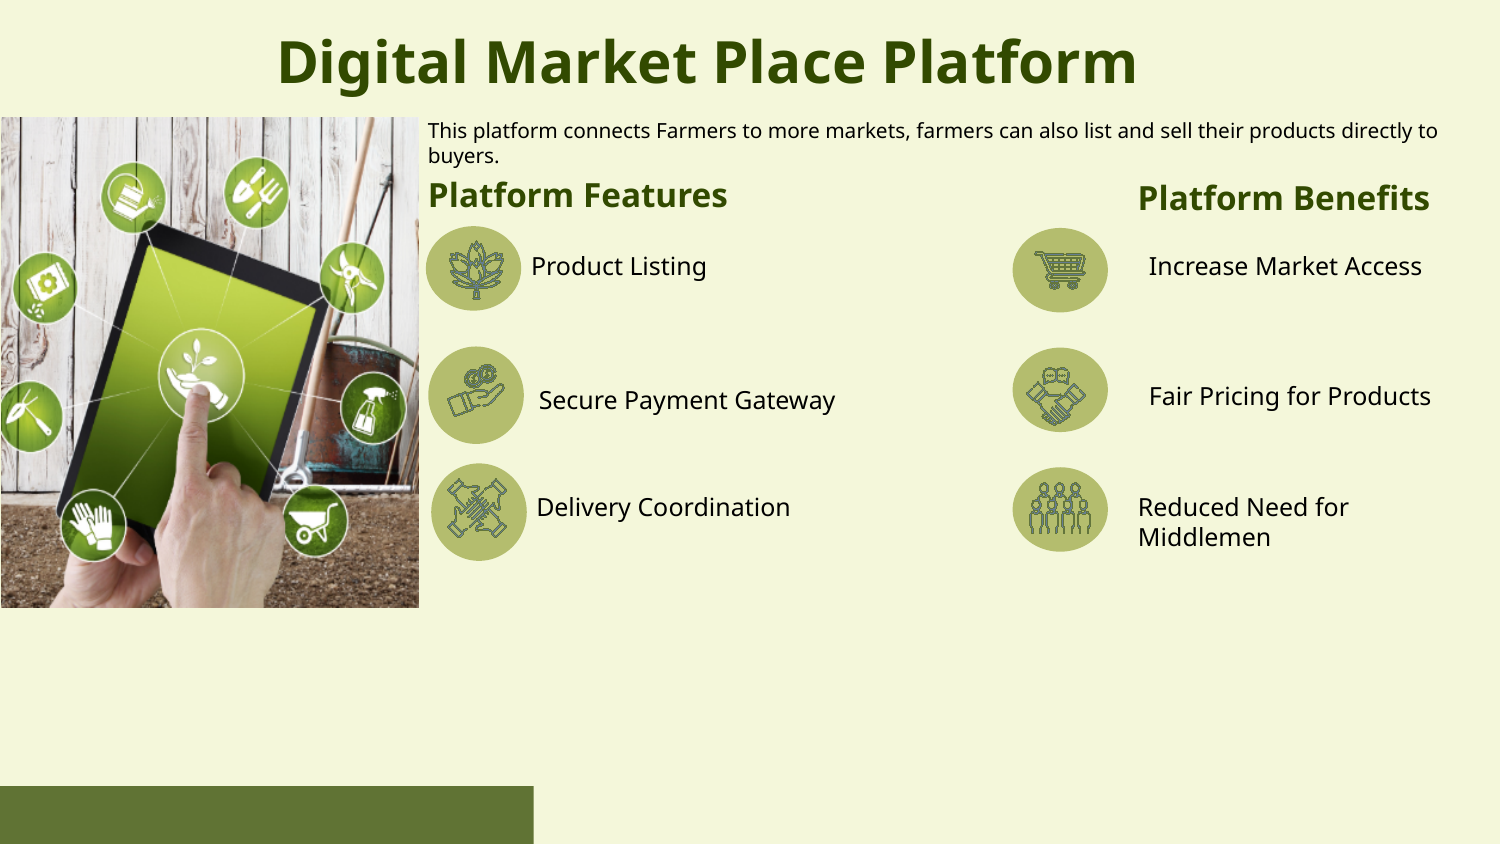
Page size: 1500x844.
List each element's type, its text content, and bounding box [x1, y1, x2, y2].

text_box [447, 478, 507, 538]
text_box Delivery Coordination [521, 476, 875, 538]
text_box [425, 226, 515, 311]
text_box Secure Payment Gateway [523, 369, 878, 431]
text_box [447, 363, 506, 417]
text_box [431, 463, 527, 561]
text_box [1012, 467, 1108, 552]
title Digital Market Place Platform [110, 9, 1374, 109]
text_box [428, 346, 523, 444]
text_box [1029, 482, 1091, 534]
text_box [1026, 366, 1087, 426]
text_box Product Listing [515, 235, 870, 297]
text_box Reduced Need for Middlemen [1122, 476, 1500, 538]
text_box Increase Market Access [1133, 235, 1500, 297]
text_box [449, 240, 504, 300]
text_box Platform Benefits [1122, 161, 1477, 223]
text_box [1012, 347, 1108, 423]
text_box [1034, 250, 1087, 290]
text_box [0, 786, 534, 844]
text_box Fair Pricing for Products [1133, 365, 1500, 427]
picture [1, 116, 420, 608]
text_box This platform connects Farmers to more markets, farmers can also list and sell their products directly to buyers. [412, 102, 1470, 164]
text_box Platform Features [423, 159, 767, 221]
text_box [1012, 227, 1108, 313]
